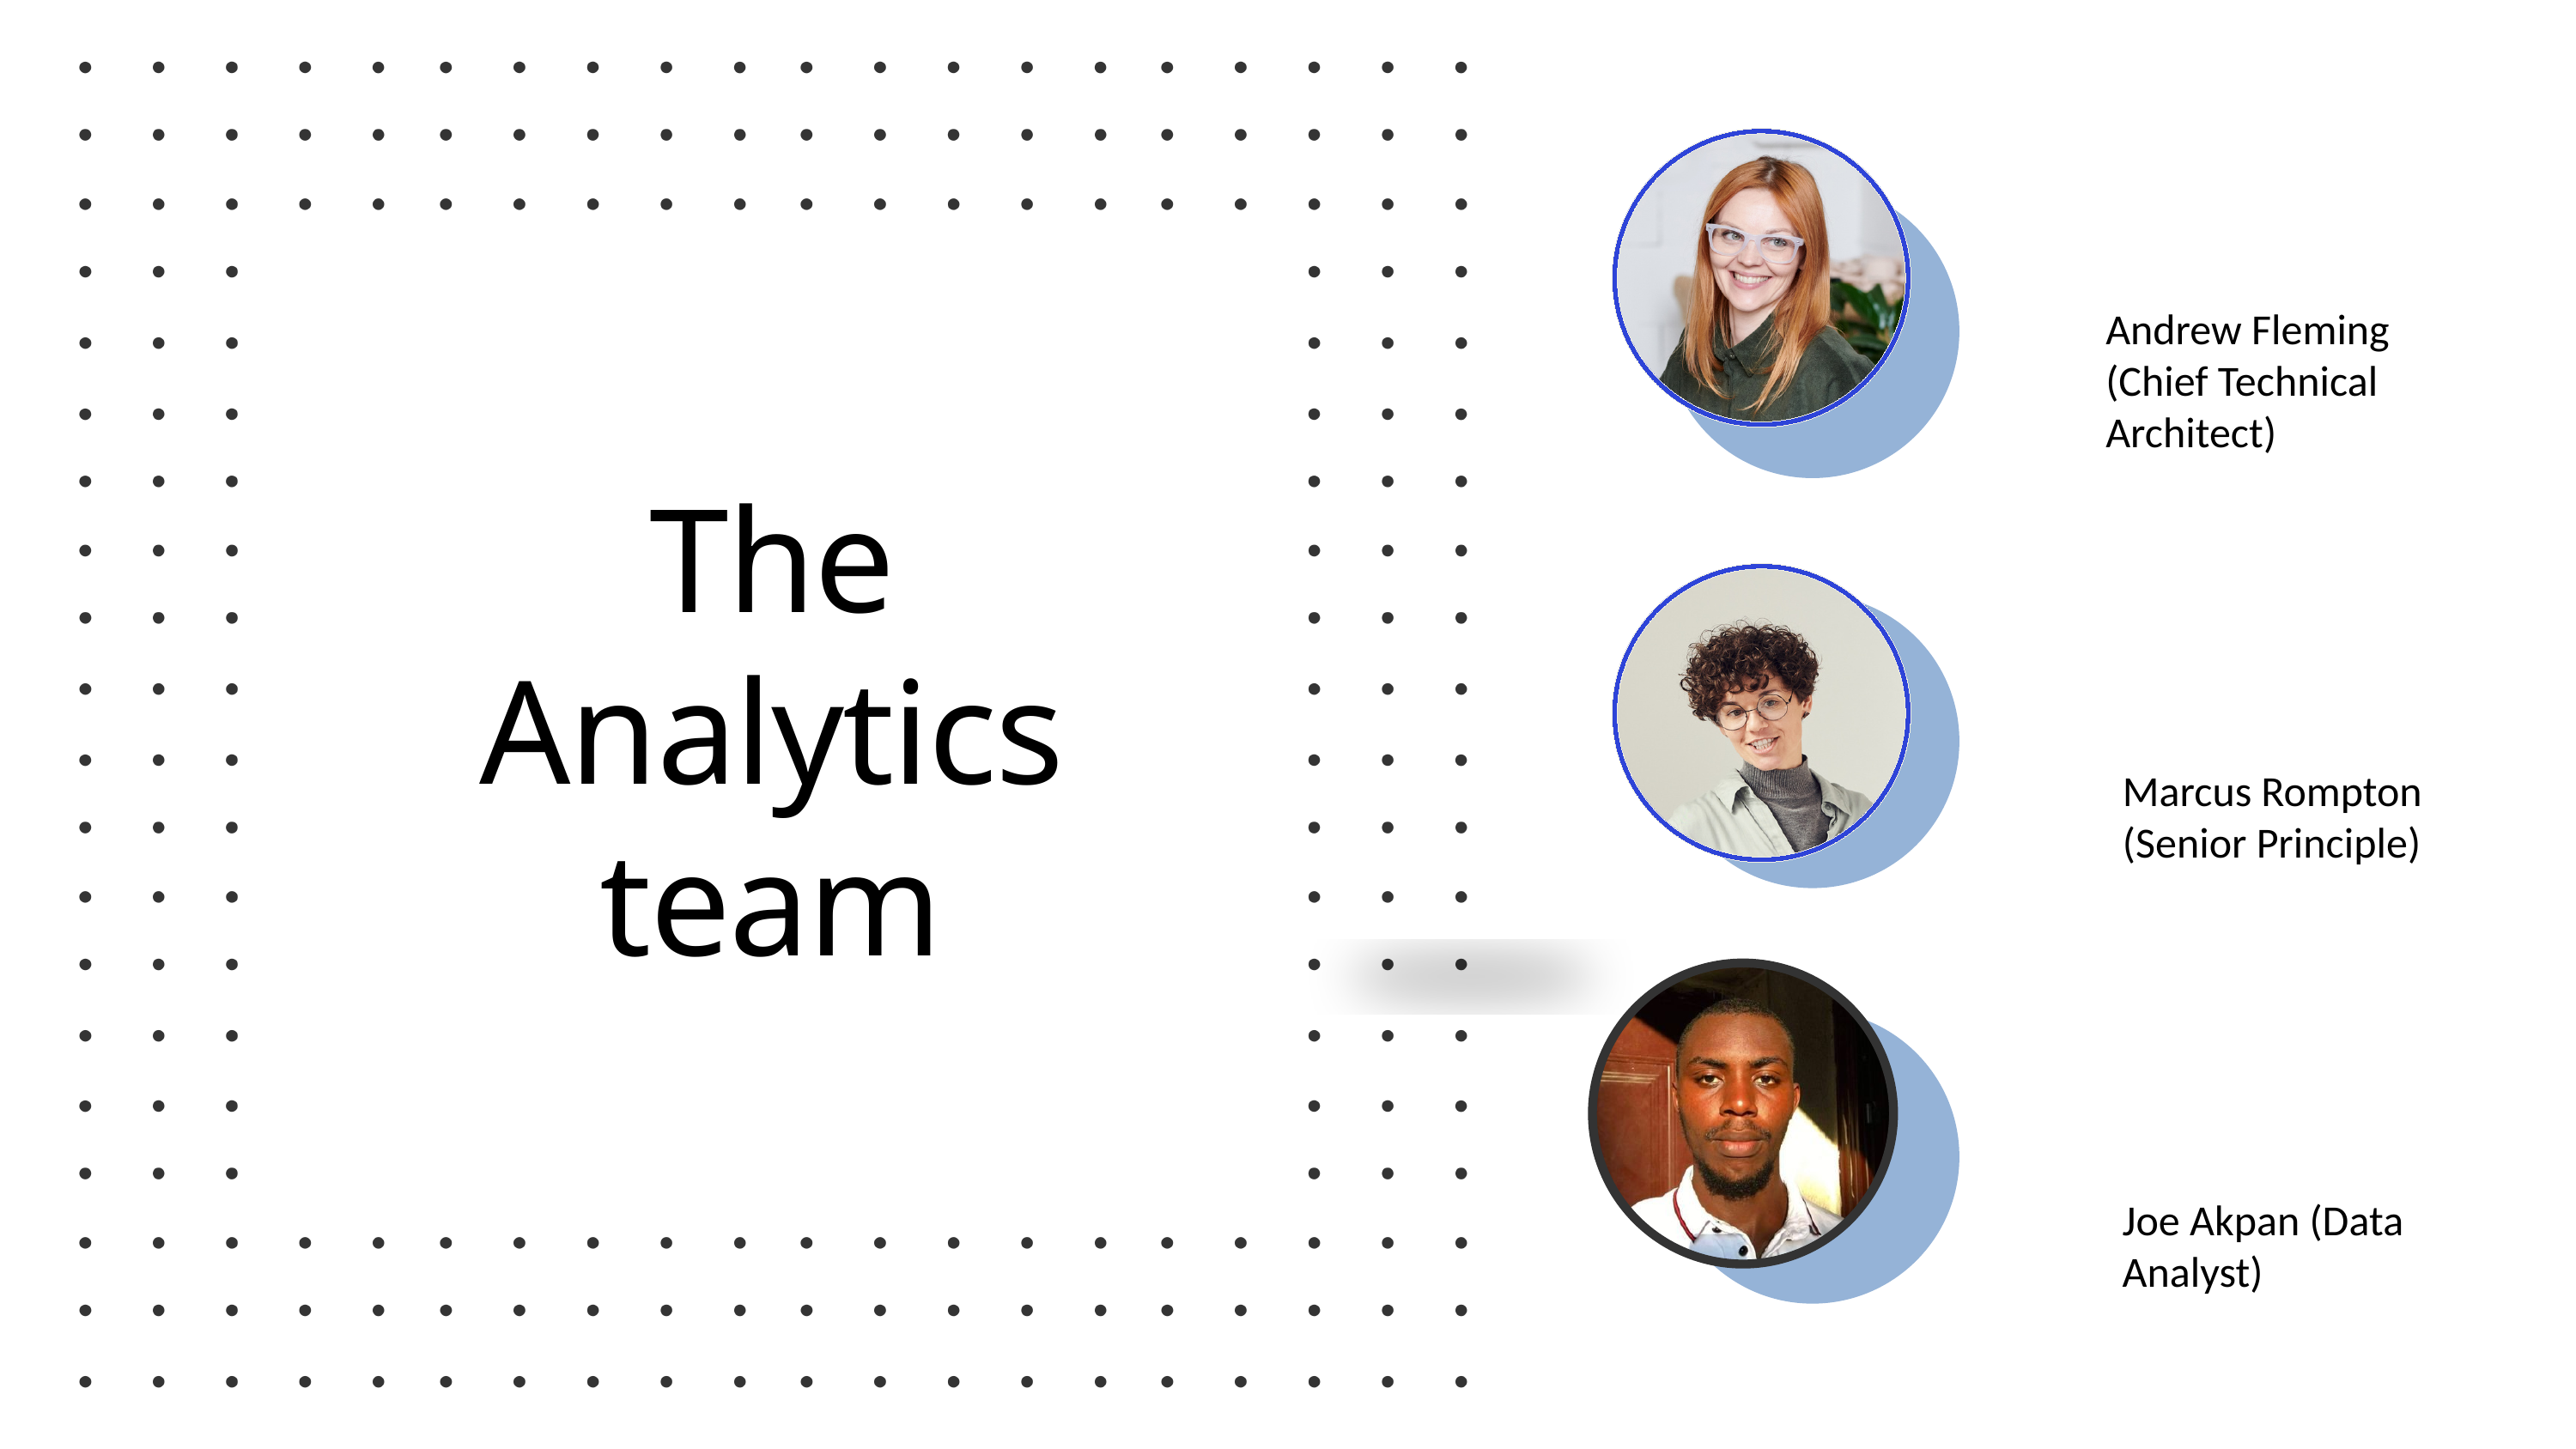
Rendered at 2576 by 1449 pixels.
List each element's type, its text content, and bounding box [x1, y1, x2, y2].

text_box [1665, 1009, 1960, 1304]
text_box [1607, 563, 1916, 863]
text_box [70, 57, 1472, 1392]
text_box Joe Akpan (Data Analyst) [2109, 1186, 2458, 1303]
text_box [1607, 124, 1916, 431]
text_box Marcus Rompton (Senior Principle) [2110, 757, 2505, 874]
picture [1592, 962, 1894, 1264]
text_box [1665, 184, 1960, 479]
text_box Andrew Fleming (Chief Technical Architect) [2093, 294, 2512, 463]
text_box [1665, 594, 1960, 888]
